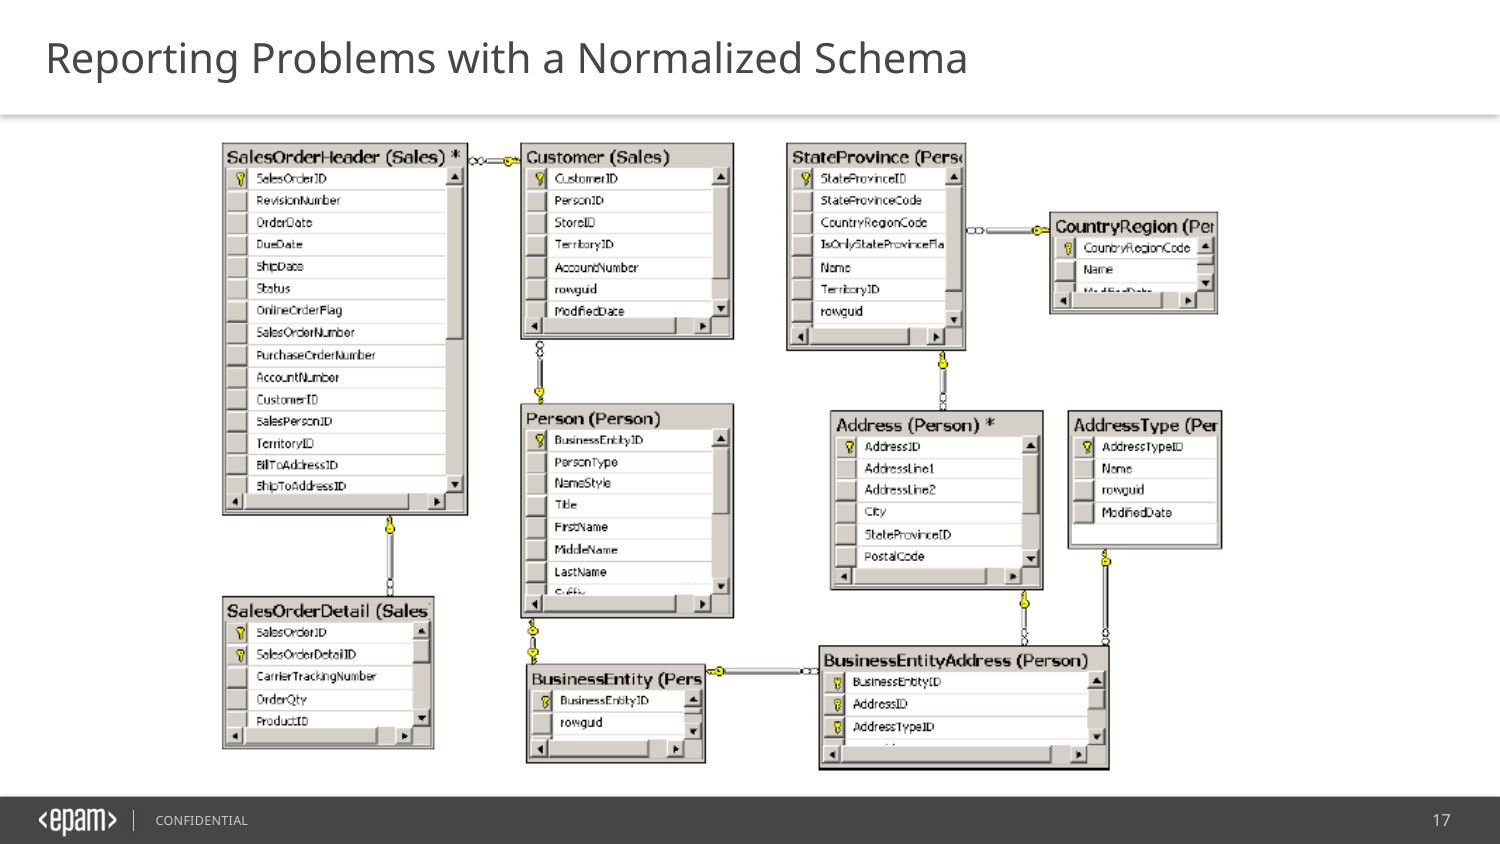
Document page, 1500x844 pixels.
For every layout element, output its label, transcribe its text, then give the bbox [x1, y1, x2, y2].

picture [38, 808, 117, 837]
picture [211, 133, 1238, 782]
list Reporting Problems with a Normalized Schema [0, 0, 1500, 115]
